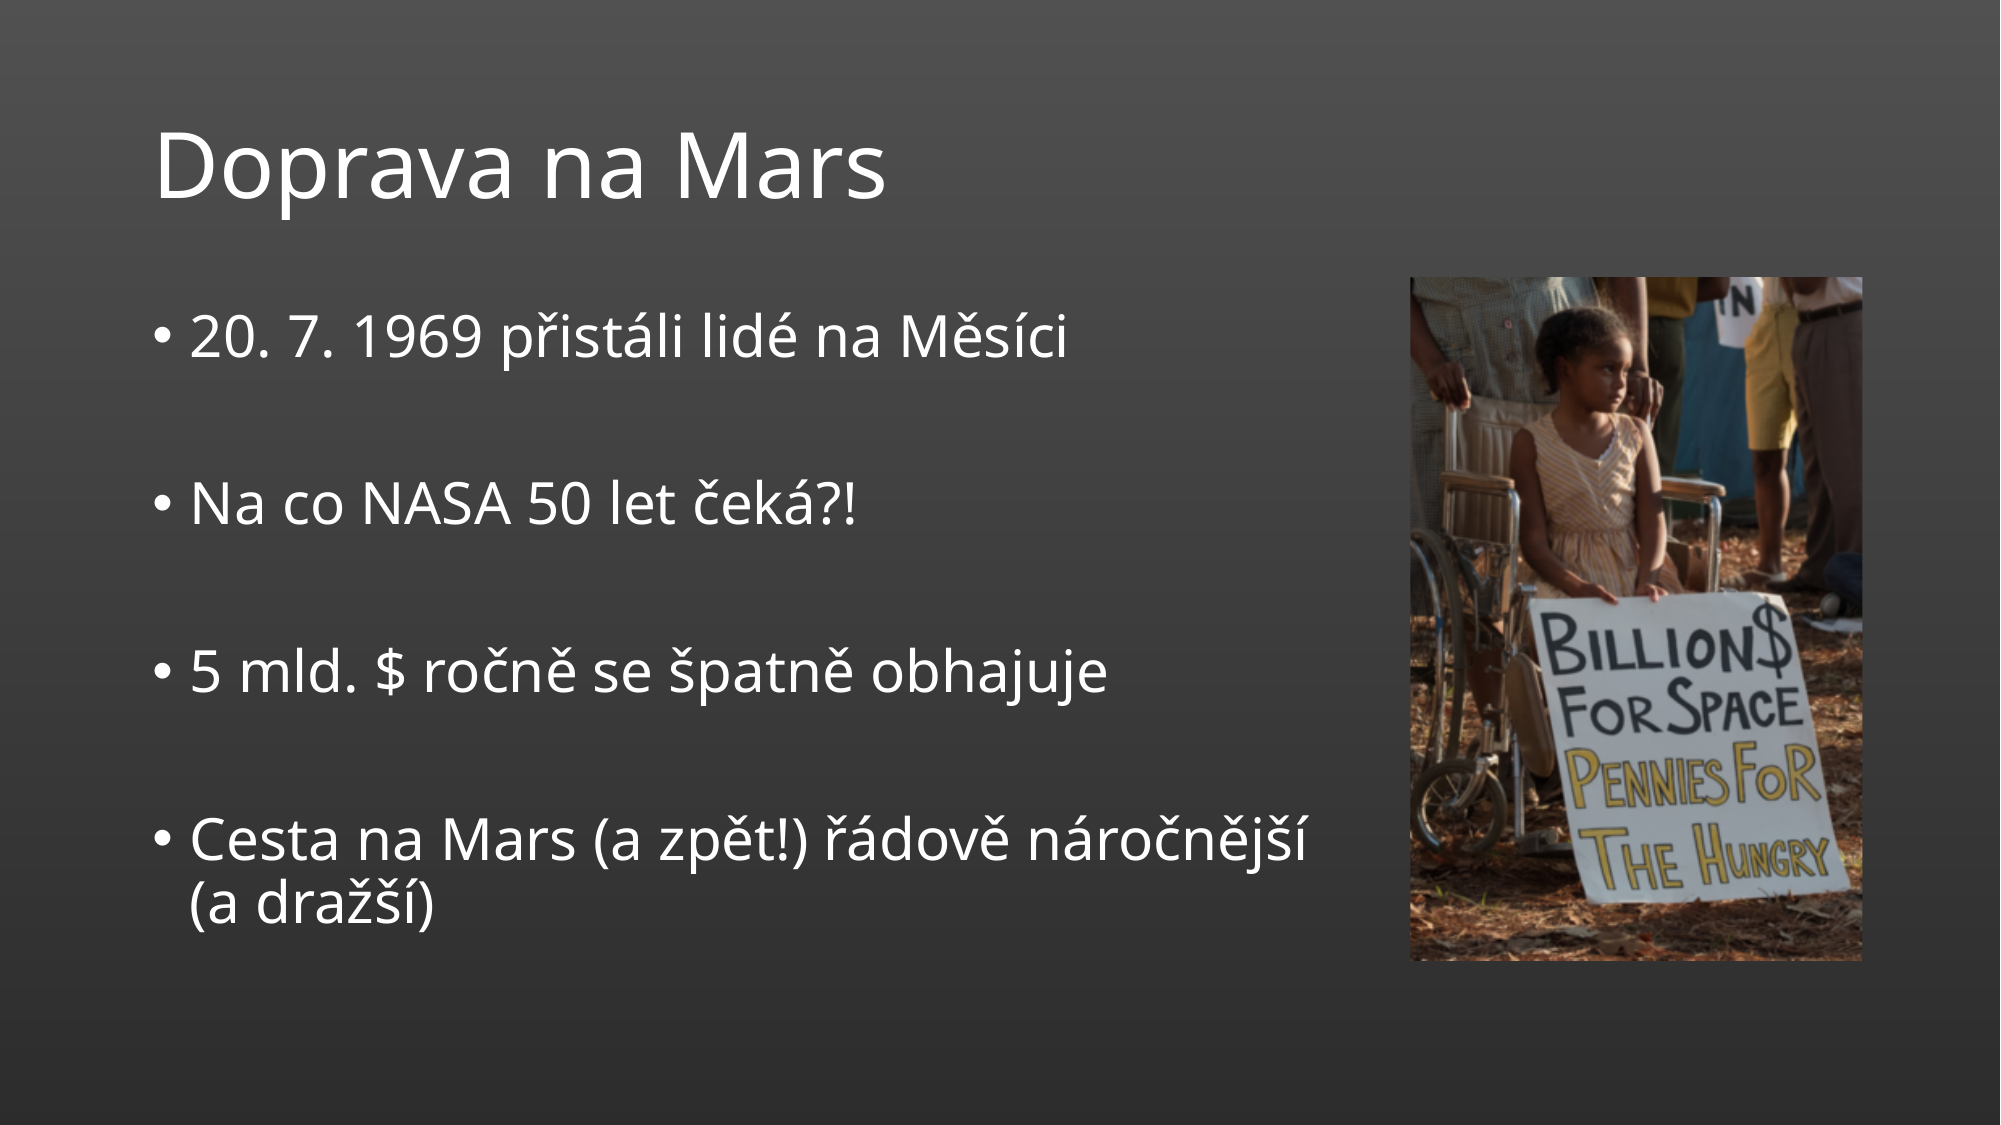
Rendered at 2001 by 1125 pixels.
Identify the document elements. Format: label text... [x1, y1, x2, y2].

list 20. 7. 1969 přistáli lidé na Měsíci Na co NASA 50 let čeká?! 5 mld. $ ročně se špatně obhajuje Cesta na Mars (a zpět!) řádově náročnější (a dražší) [137, 299, 1863, 1014]
picture [1410, 277, 1863, 961]
title Doprava na Mars [137, 59, 1863, 278]
